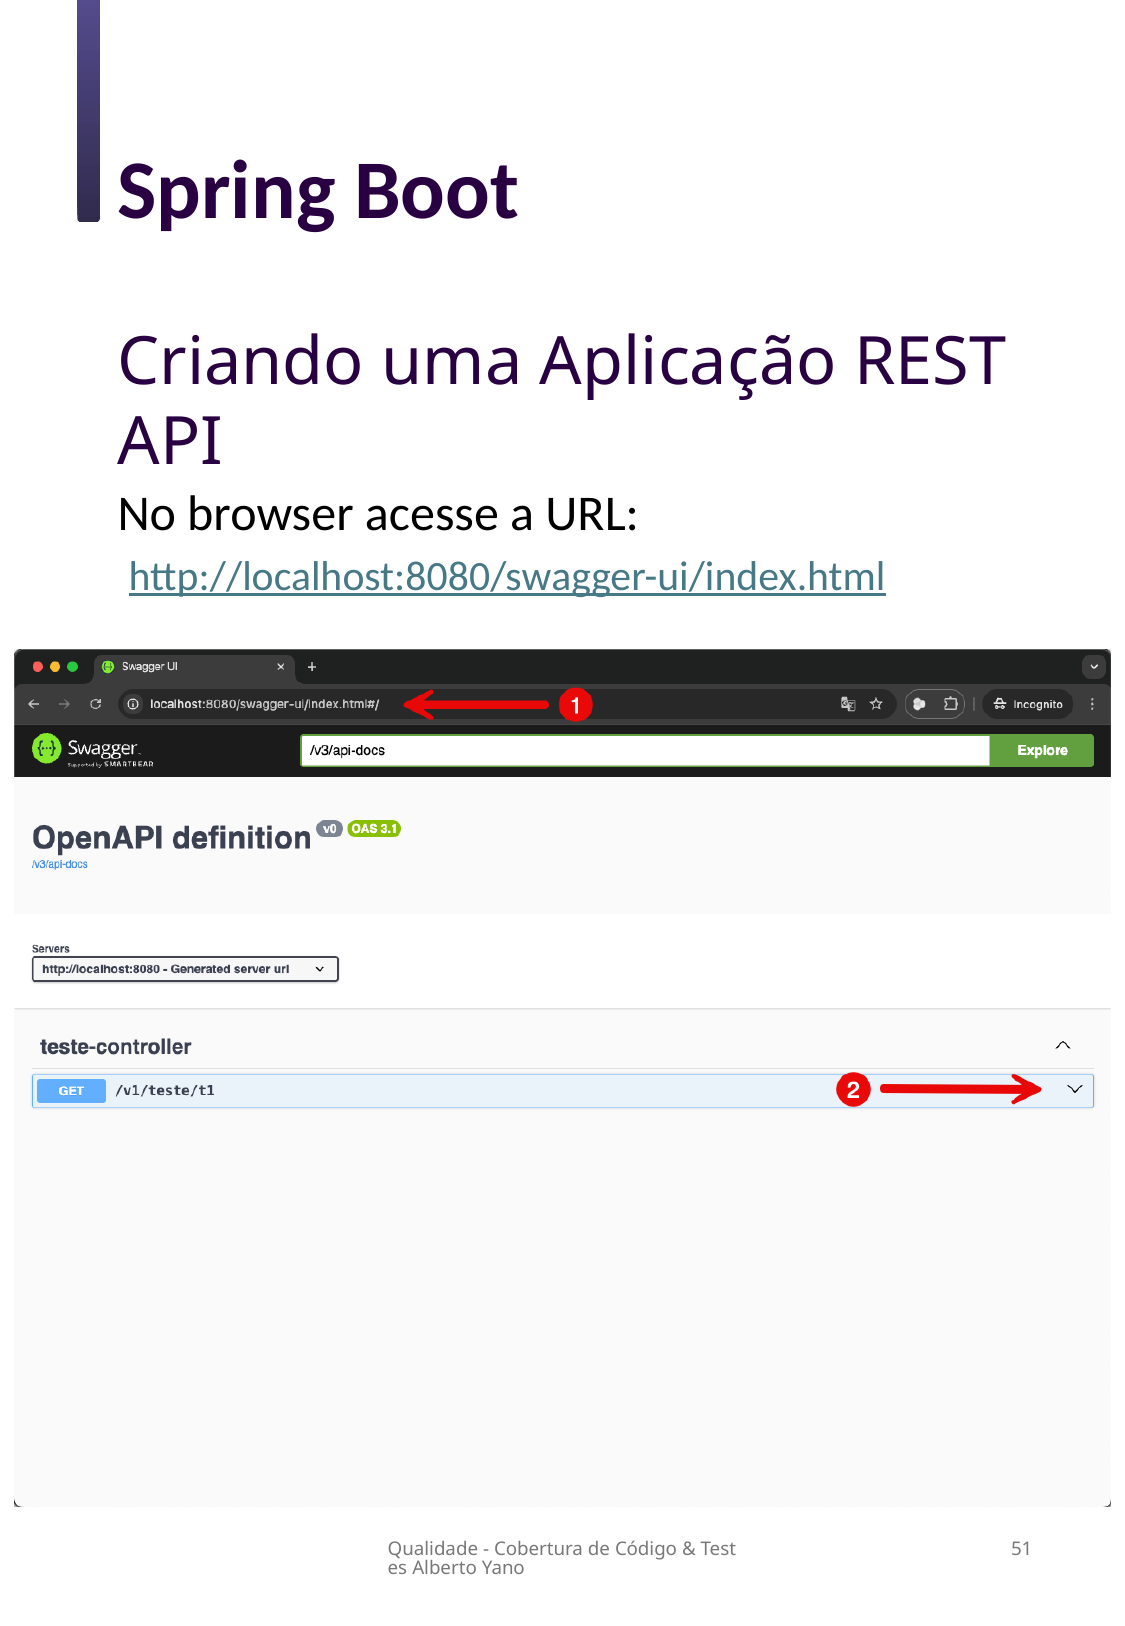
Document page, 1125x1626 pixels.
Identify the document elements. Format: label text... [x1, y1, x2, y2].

text_box No browser acesse a URL: http://localhost:8080/swagger-ui/index.html e. [102, 486, 1034, 648]
slide_number 51 [794, 1507, 1048, 1593]
footer Qualidade - Cobertura de Código & Testes Alberto Yano [372, 1507, 753, 1593]
text_box Spring Boot [102, 127, 991, 243]
text_box Criando uma Aplicação REST API [102, 310, 1034, 486]
picture [13, 648, 1112, 1507]
text_box [75, 0, 102, 224]
